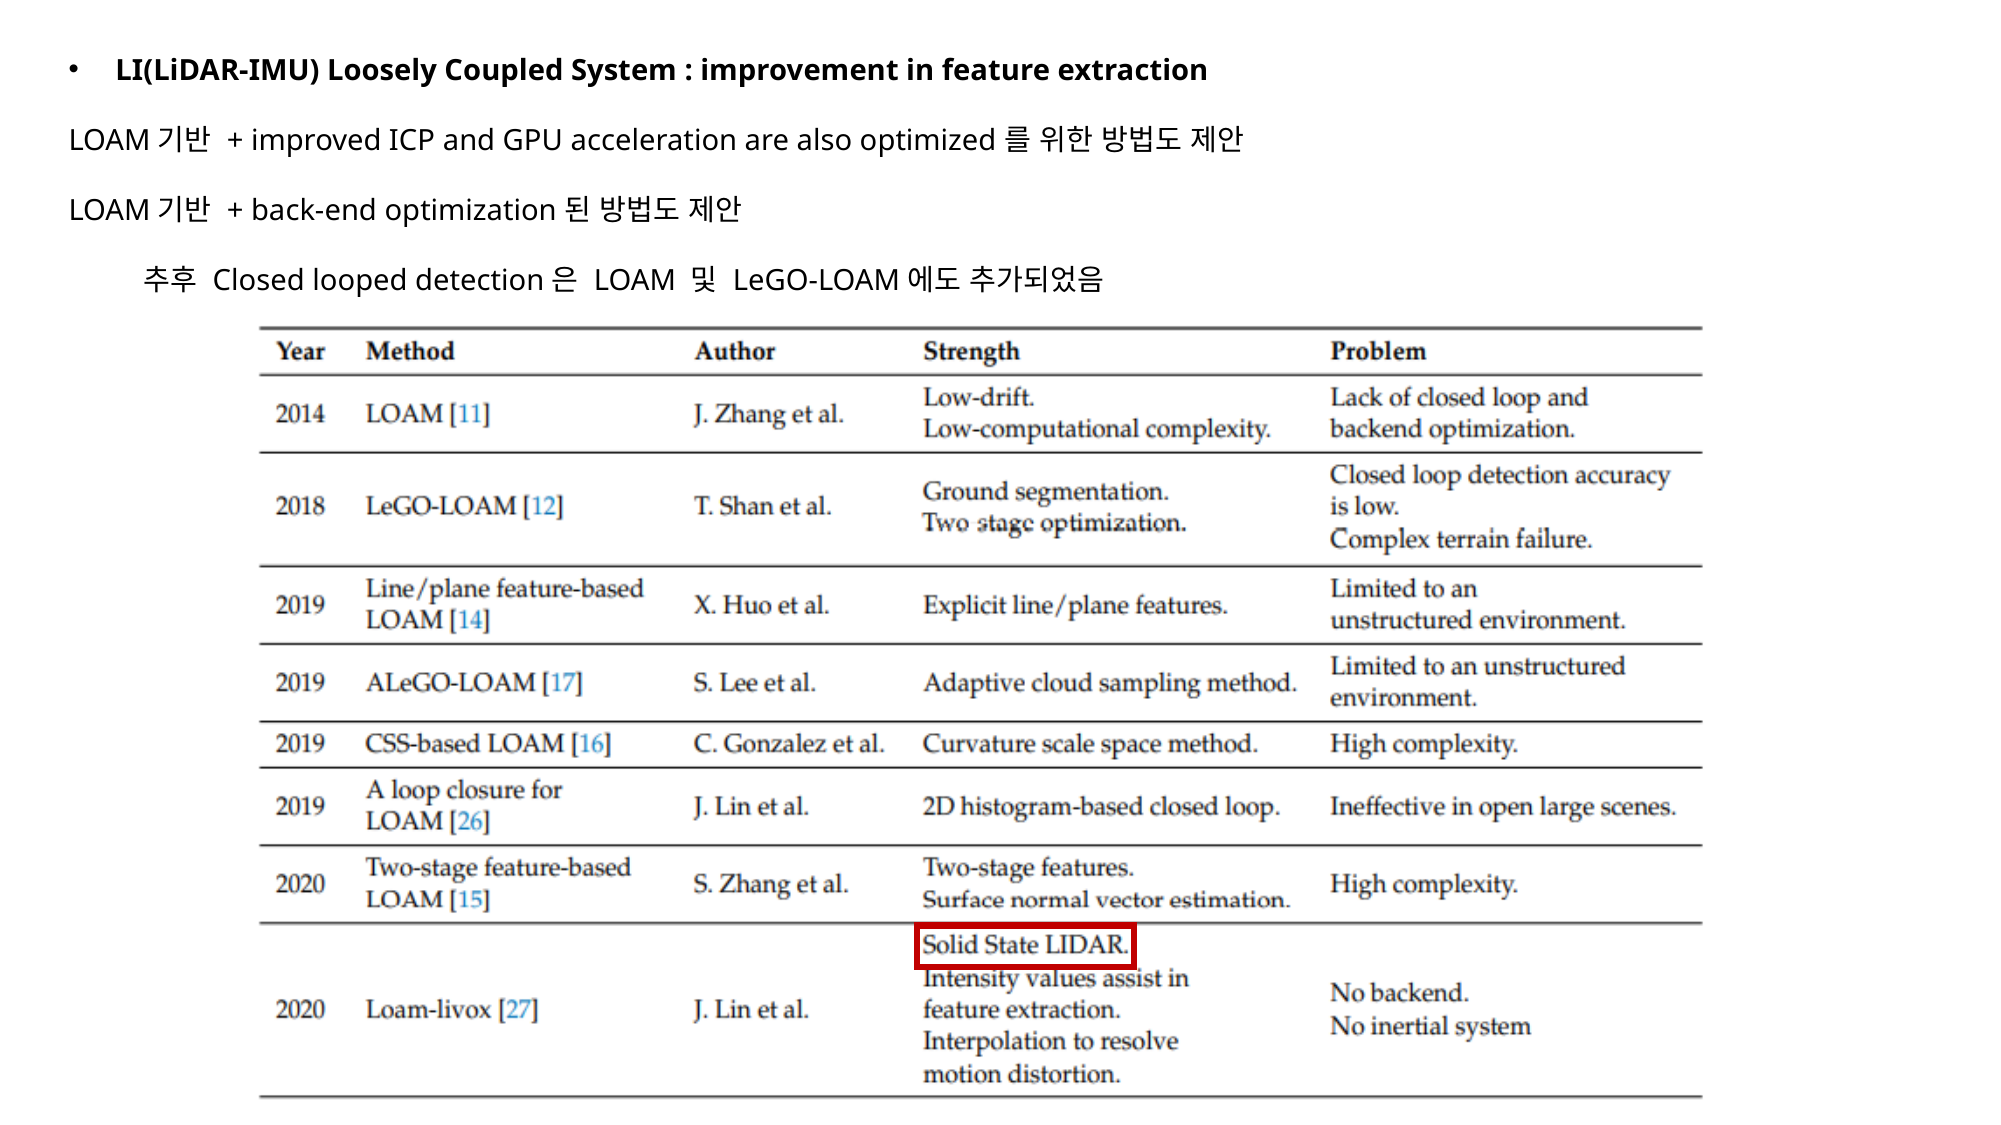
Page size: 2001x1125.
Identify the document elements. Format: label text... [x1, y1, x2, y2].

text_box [235, 312, 1724, 1104]
text_box LI(LiDAR-IMU) Loosely Coupled System : improvement in feature extraction LOAM기반 + improved ICP and GPU acceleration are also optimized를 위한 방법도 제안 LOAM기반 + back-end optimization된 방법도 제안 추후 Closed looped detection은 LOAM 및 LeGO-LOAM에도 추가되었음 [53, 20, 1607, 292]
